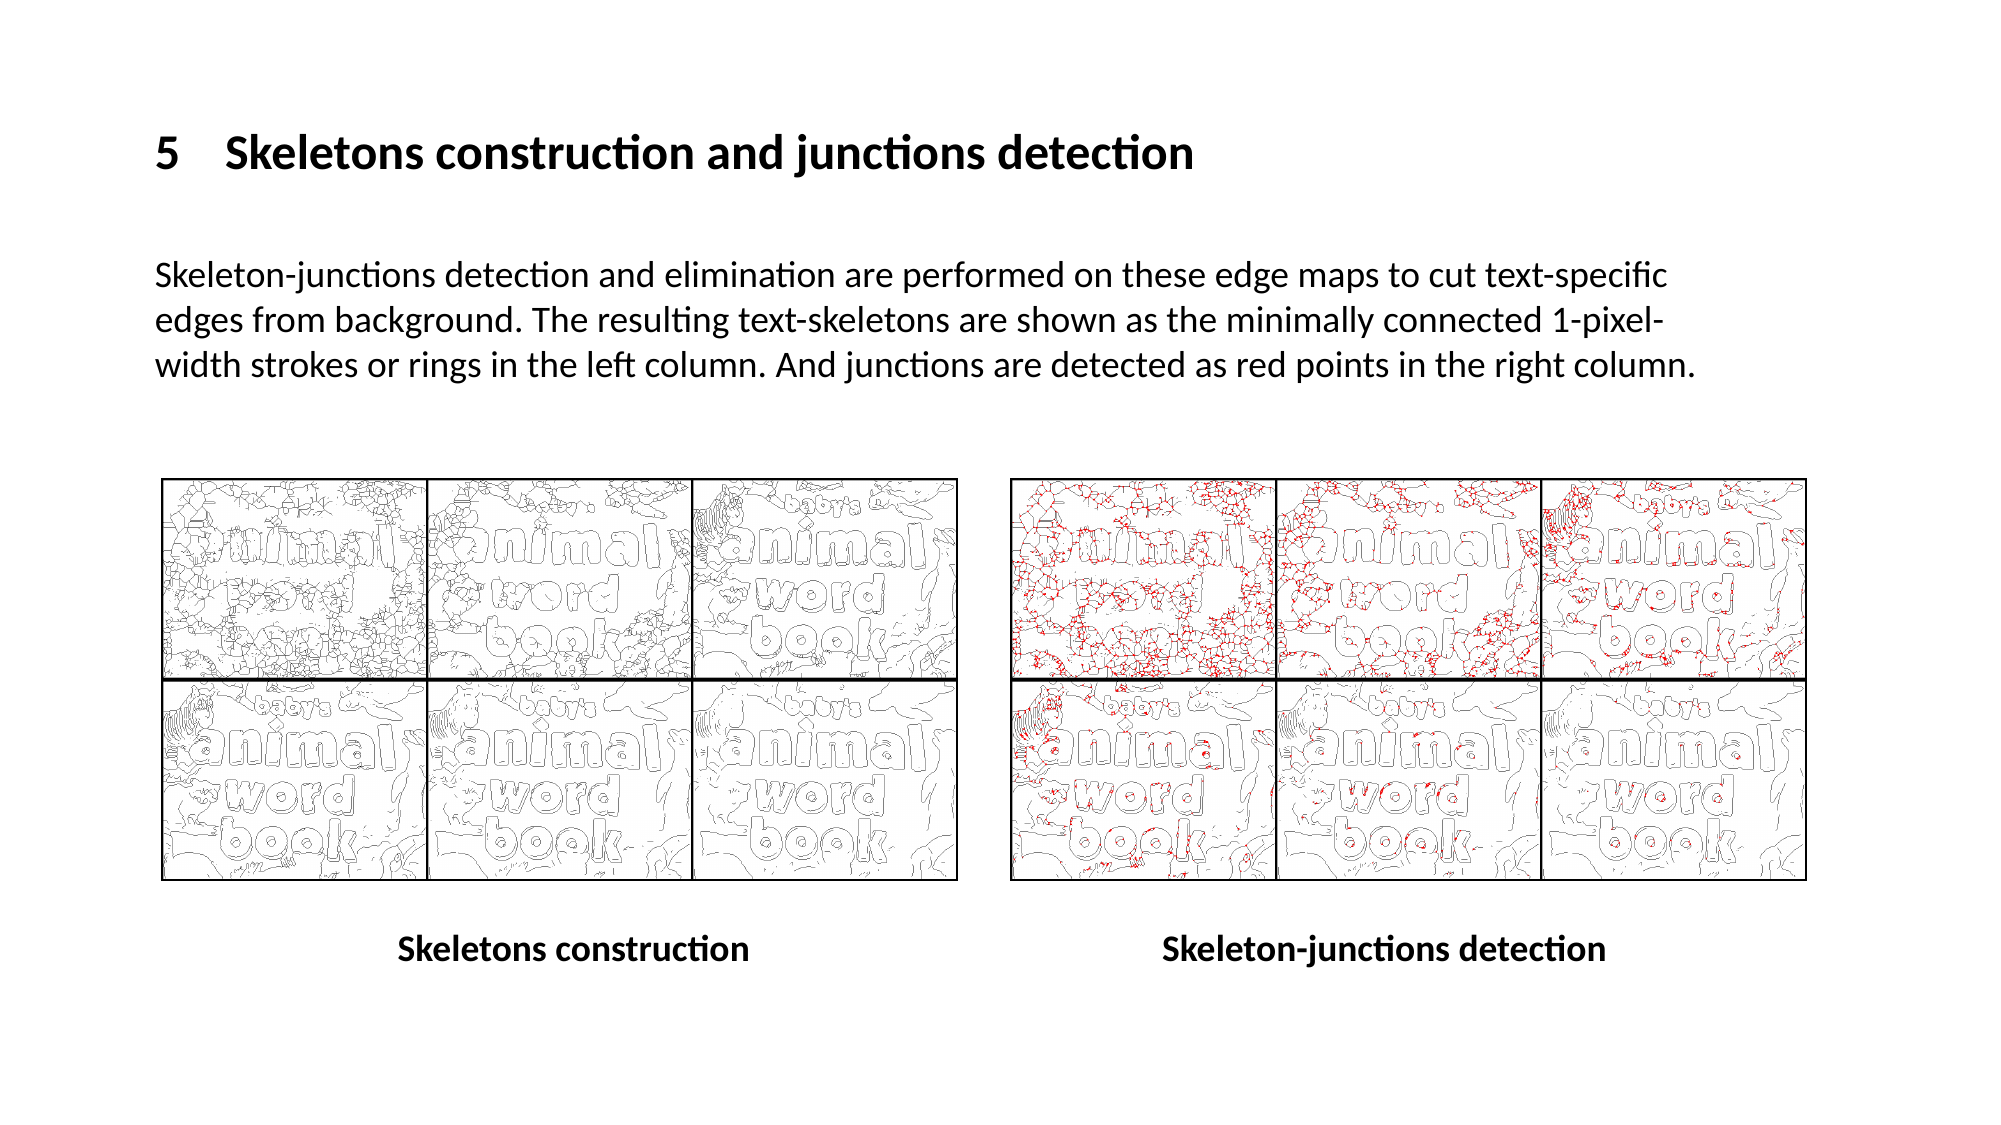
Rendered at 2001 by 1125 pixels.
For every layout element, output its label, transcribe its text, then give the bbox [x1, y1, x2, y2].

text_box Skeleton-junctions detection [1147, 916, 1674, 977]
text_box 5 Skeletons construction and junctions detection [139, 112, 1674, 248]
picture [1009, 478, 1807, 881]
text_box Skeleton-junctions detection and elimination are performed on these edge maps to cut text-specific edges from background. The resulting text-skeletons are shown as the minimally connected 1-pixel-width strokes or rings in the left column. And junctions are detected as red points in the right column. [140, 243, 1714, 483]
text_box Skeletons construction [382, 916, 770, 977]
picture [161, 478, 958, 881]
